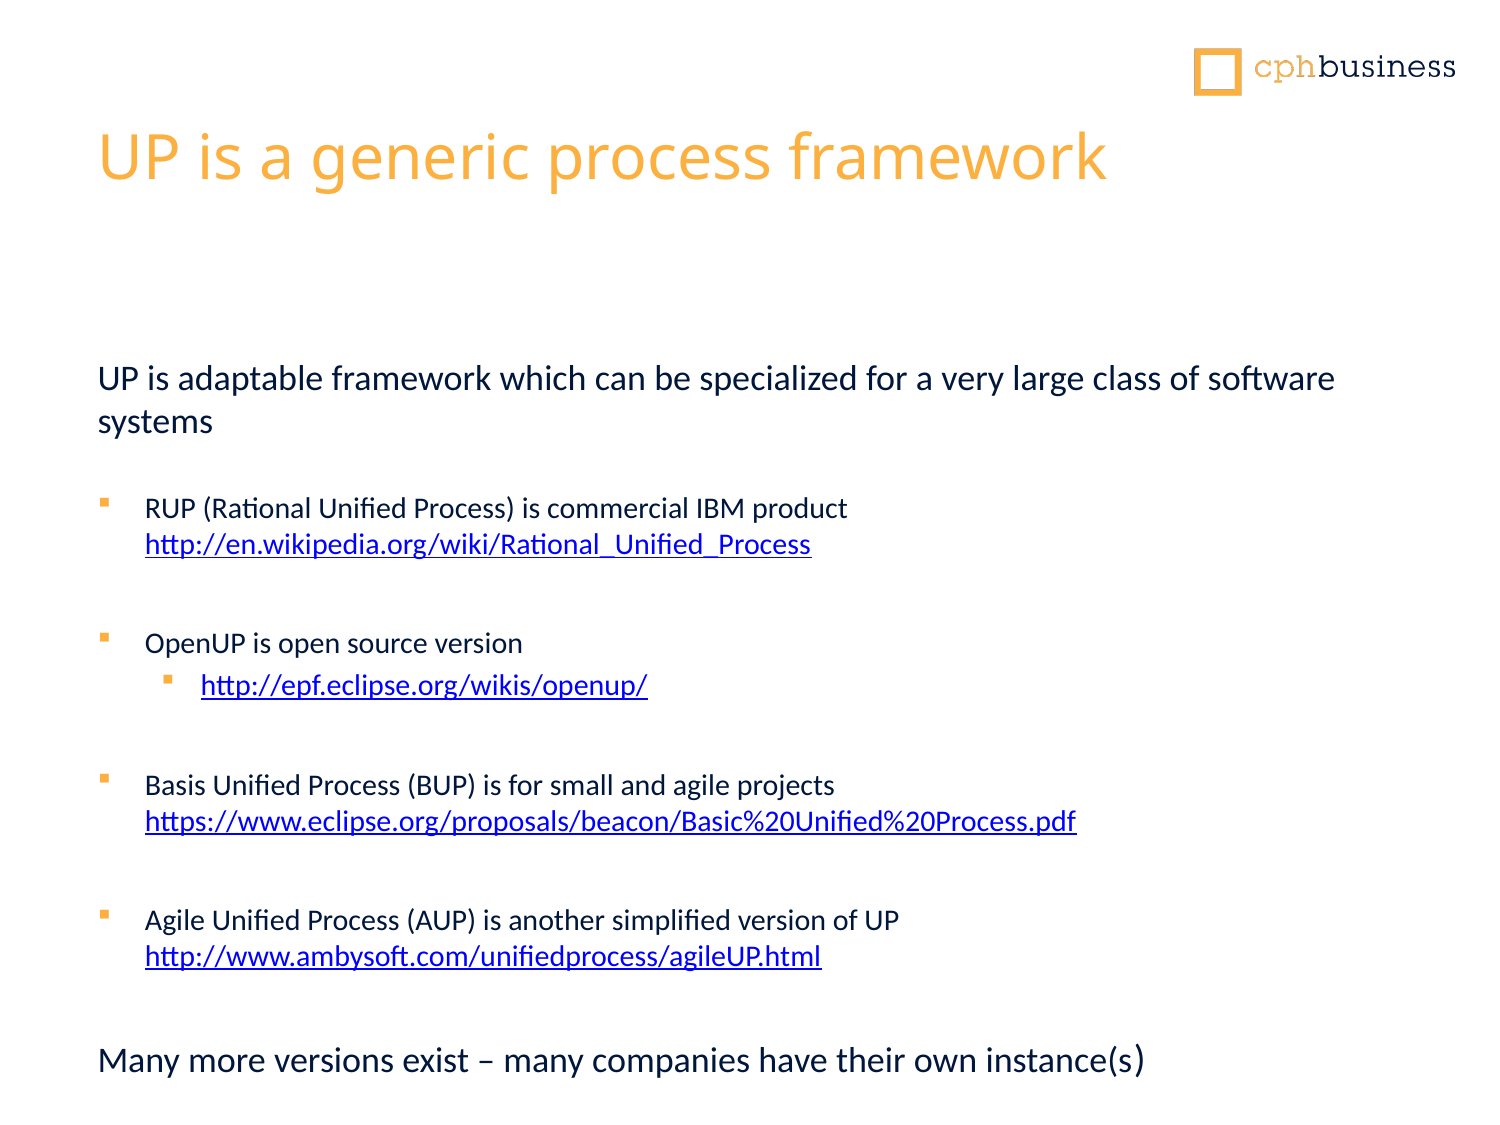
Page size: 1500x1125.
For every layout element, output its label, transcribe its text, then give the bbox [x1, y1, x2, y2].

list UP is adaptable framework which can be specialized for a very large class of software systems RUP (Rational Unified Process) is commercial IBM product http://en.wikipedia.org/wiki/Rational_Unified_Process OpenUP is open source version http://epf.eclipse.org/wikis/openup/ Basis Unified Process (BUP) is for small and agile projects https://www.eclipse.org/proposals/beacon/Basic%20Unified%20Process.pdf Agile Unified Process (AUP) is another simplified version of UP http://www.ambysoft.com/unifiedprocess/agileUP.html Many more versions exist – many companies have their own instance(s) [83, 347, 1411, 1094]
list UP is a generic process framework [83, 109, 1411, 298]
picture [1147, 1, 1500, 143]
